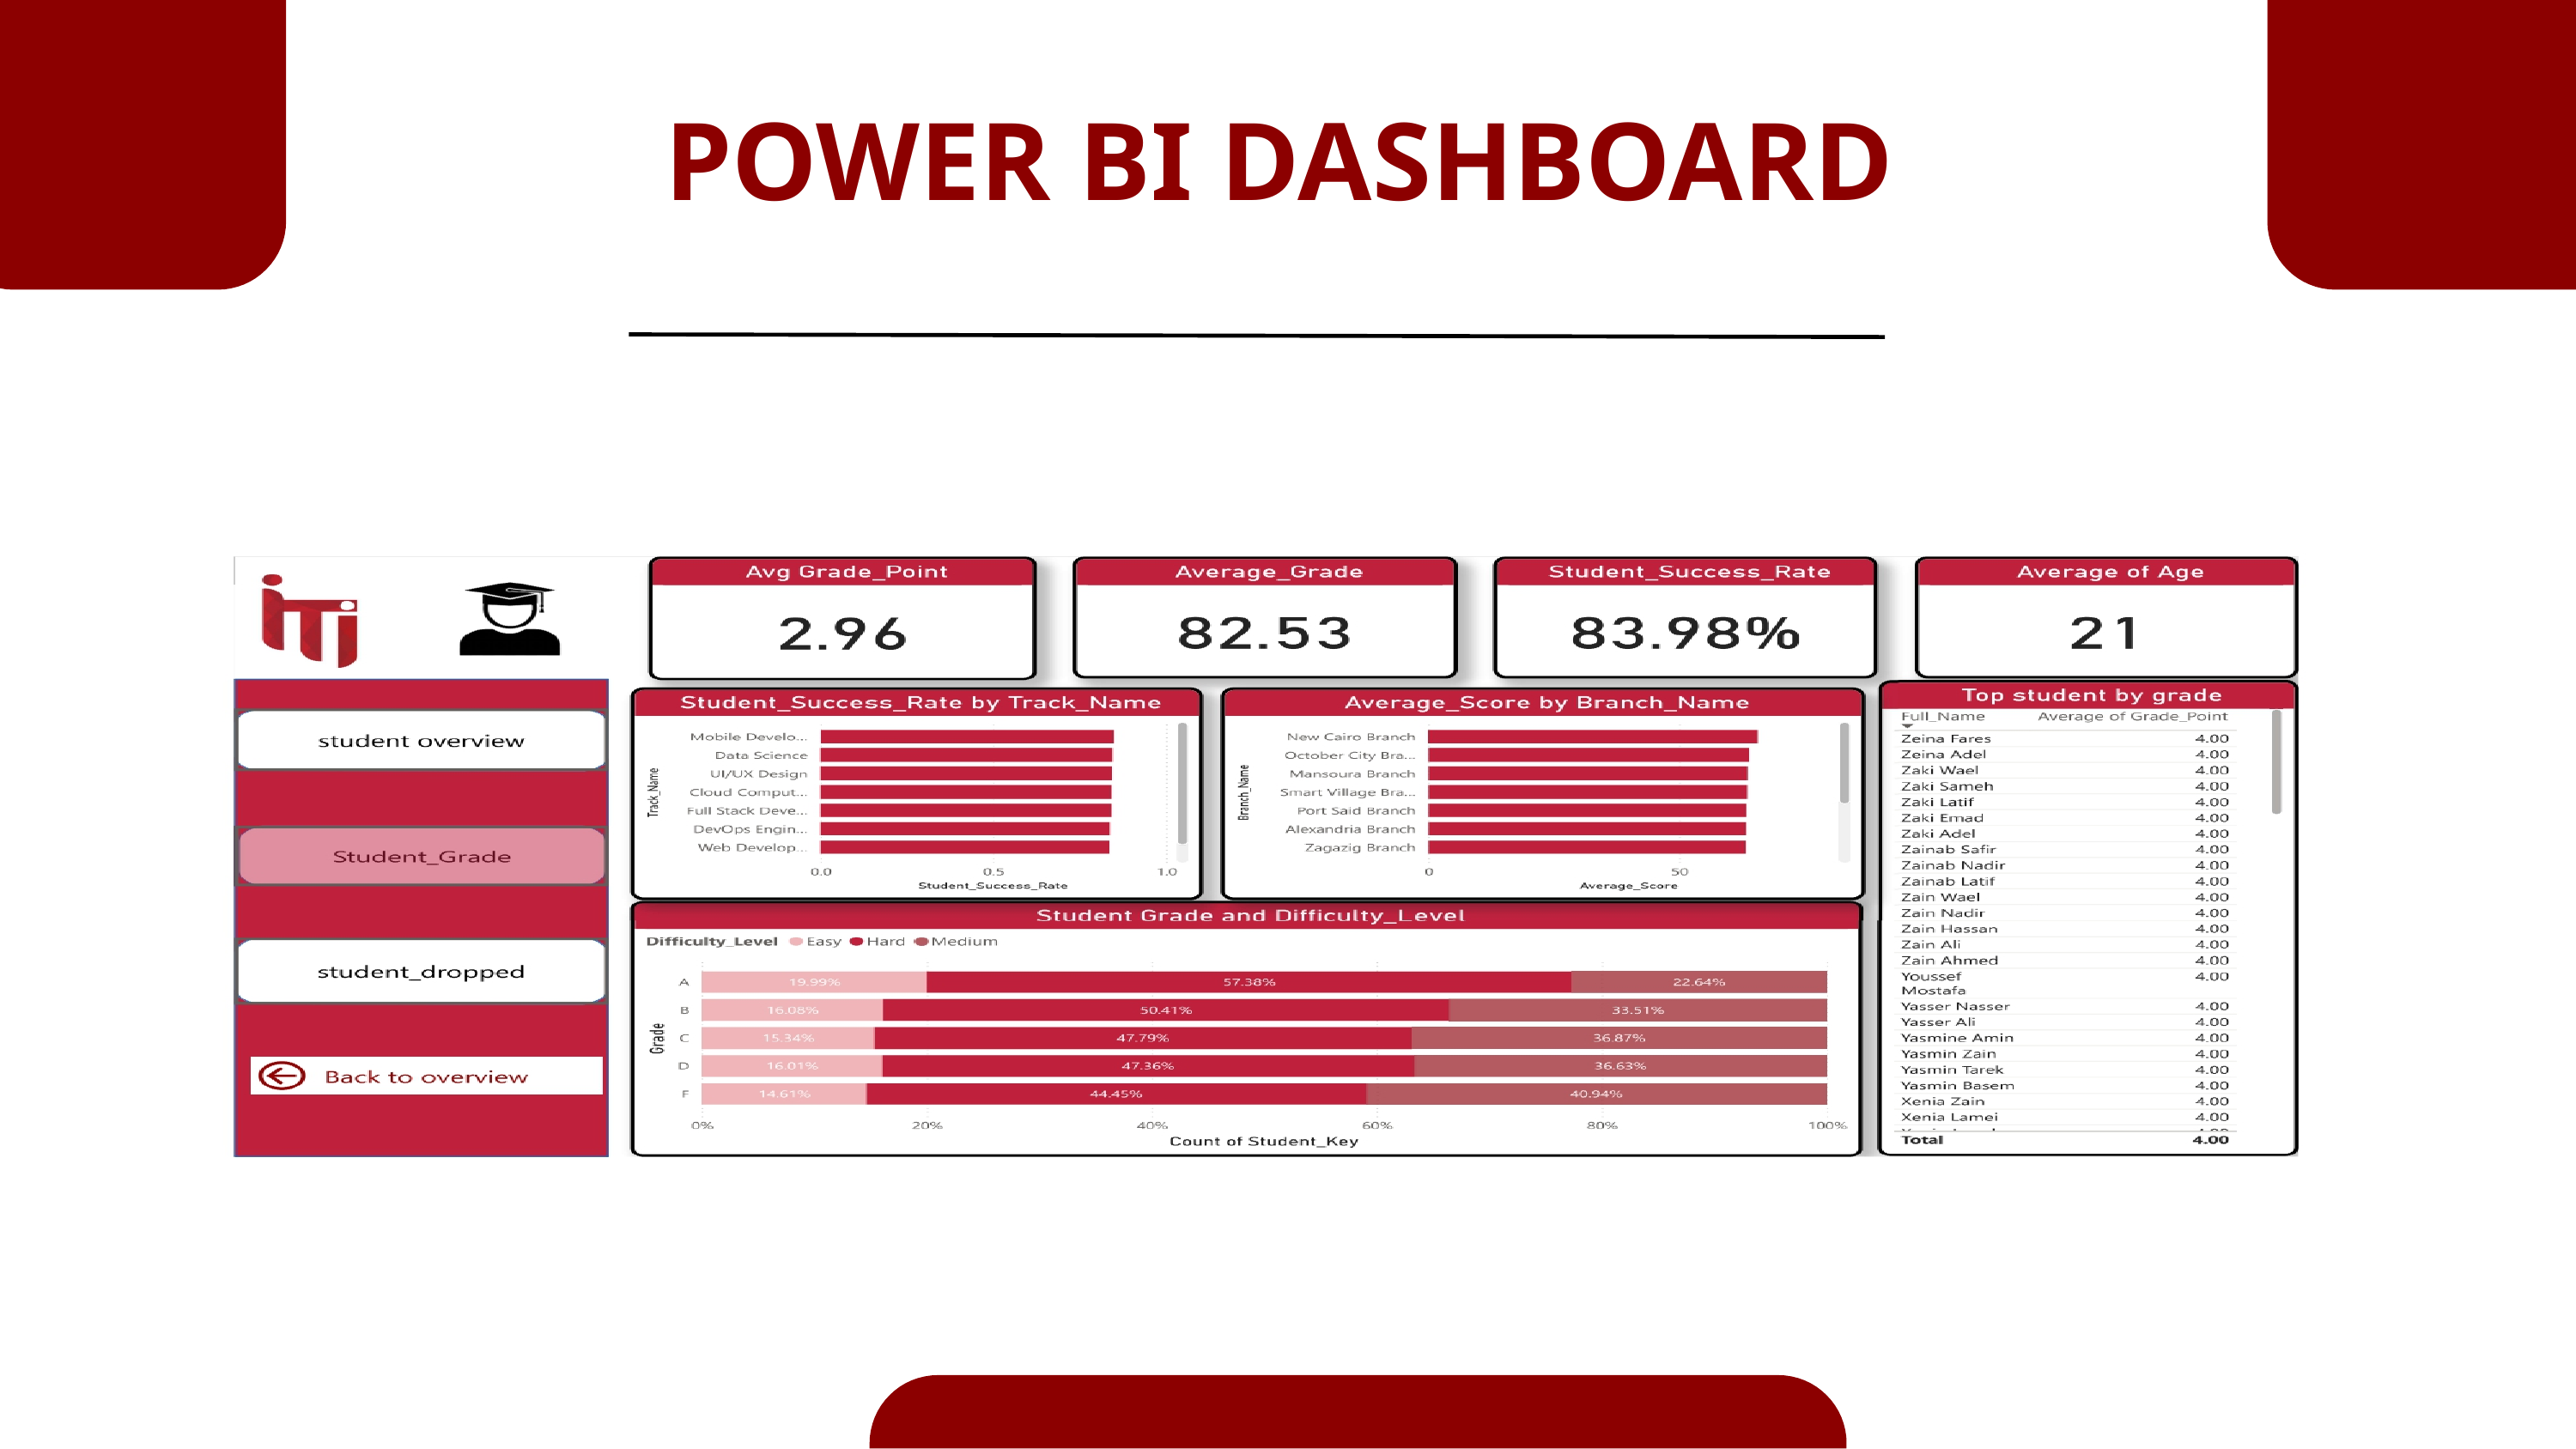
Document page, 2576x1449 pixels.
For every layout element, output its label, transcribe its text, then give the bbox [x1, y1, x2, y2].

title POWER BI DASHBOARD [73, 85, 2503, 336]
text_box [0, 0, 287, 290]
text_box [2267, 0, 2576, 290]
text_box [869, 1374, 1847, 1449]
picture [202, 358, 2330, 1355]
